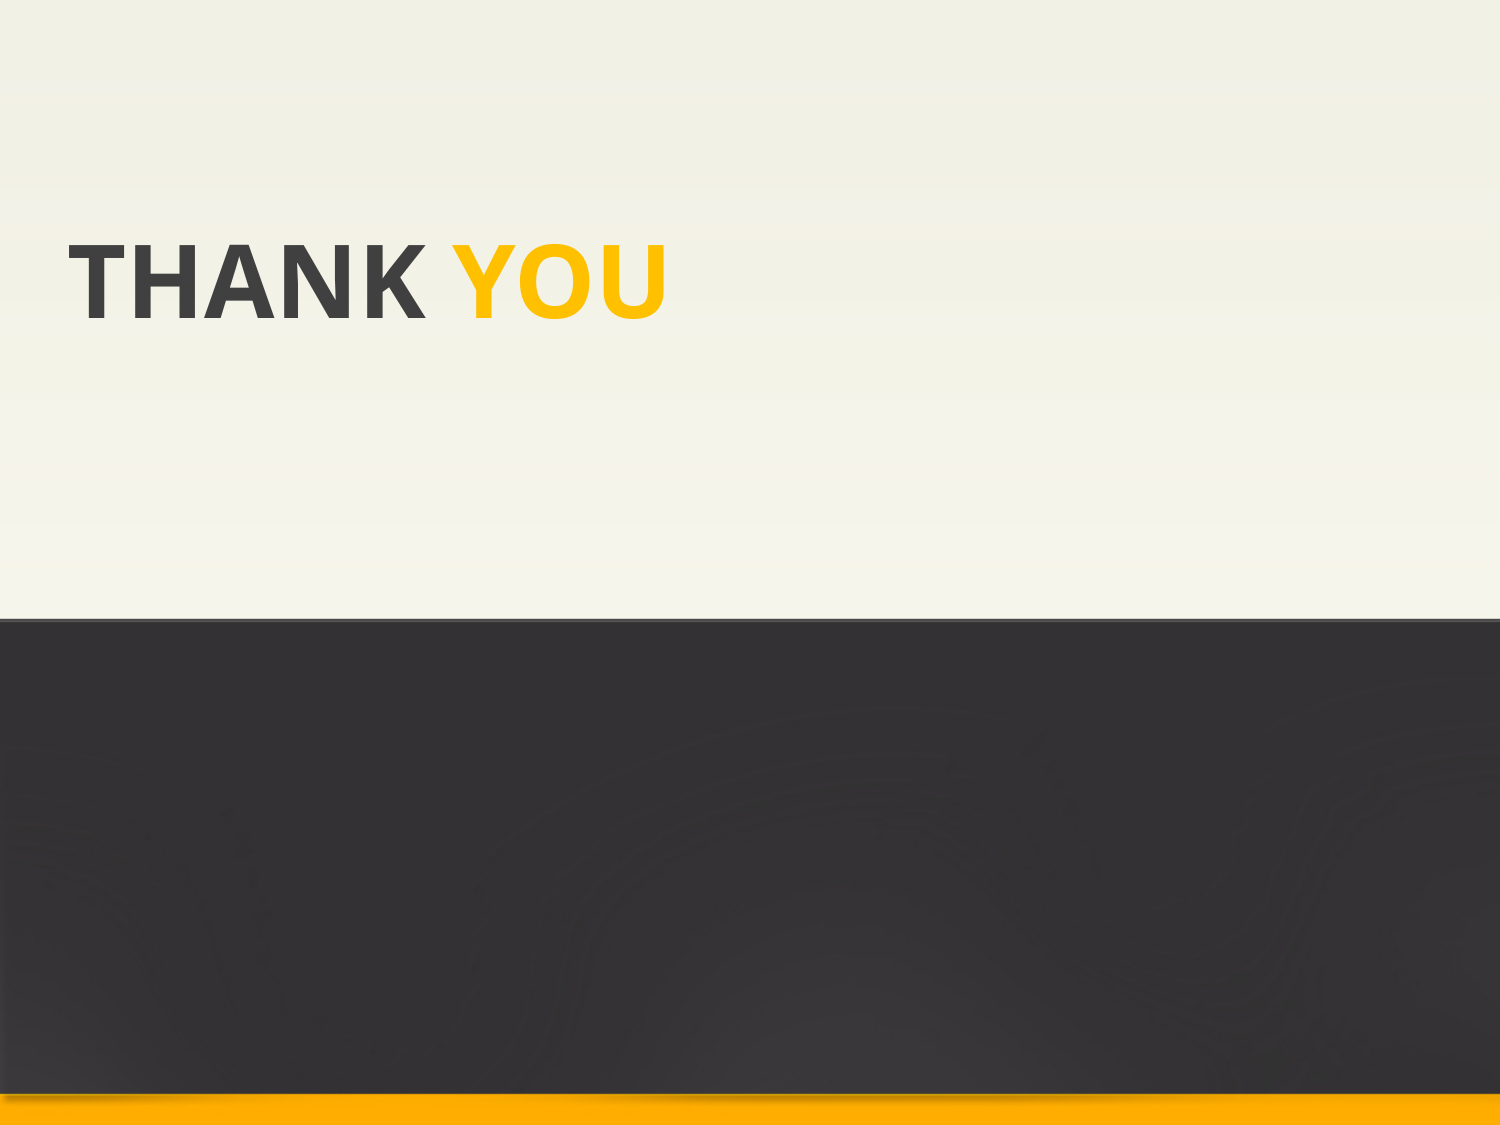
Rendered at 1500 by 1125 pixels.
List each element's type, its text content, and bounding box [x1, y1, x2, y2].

text_box THANK YOU [53, 208, 1022, 350]
picture [0, 0, 1500, 1125]
